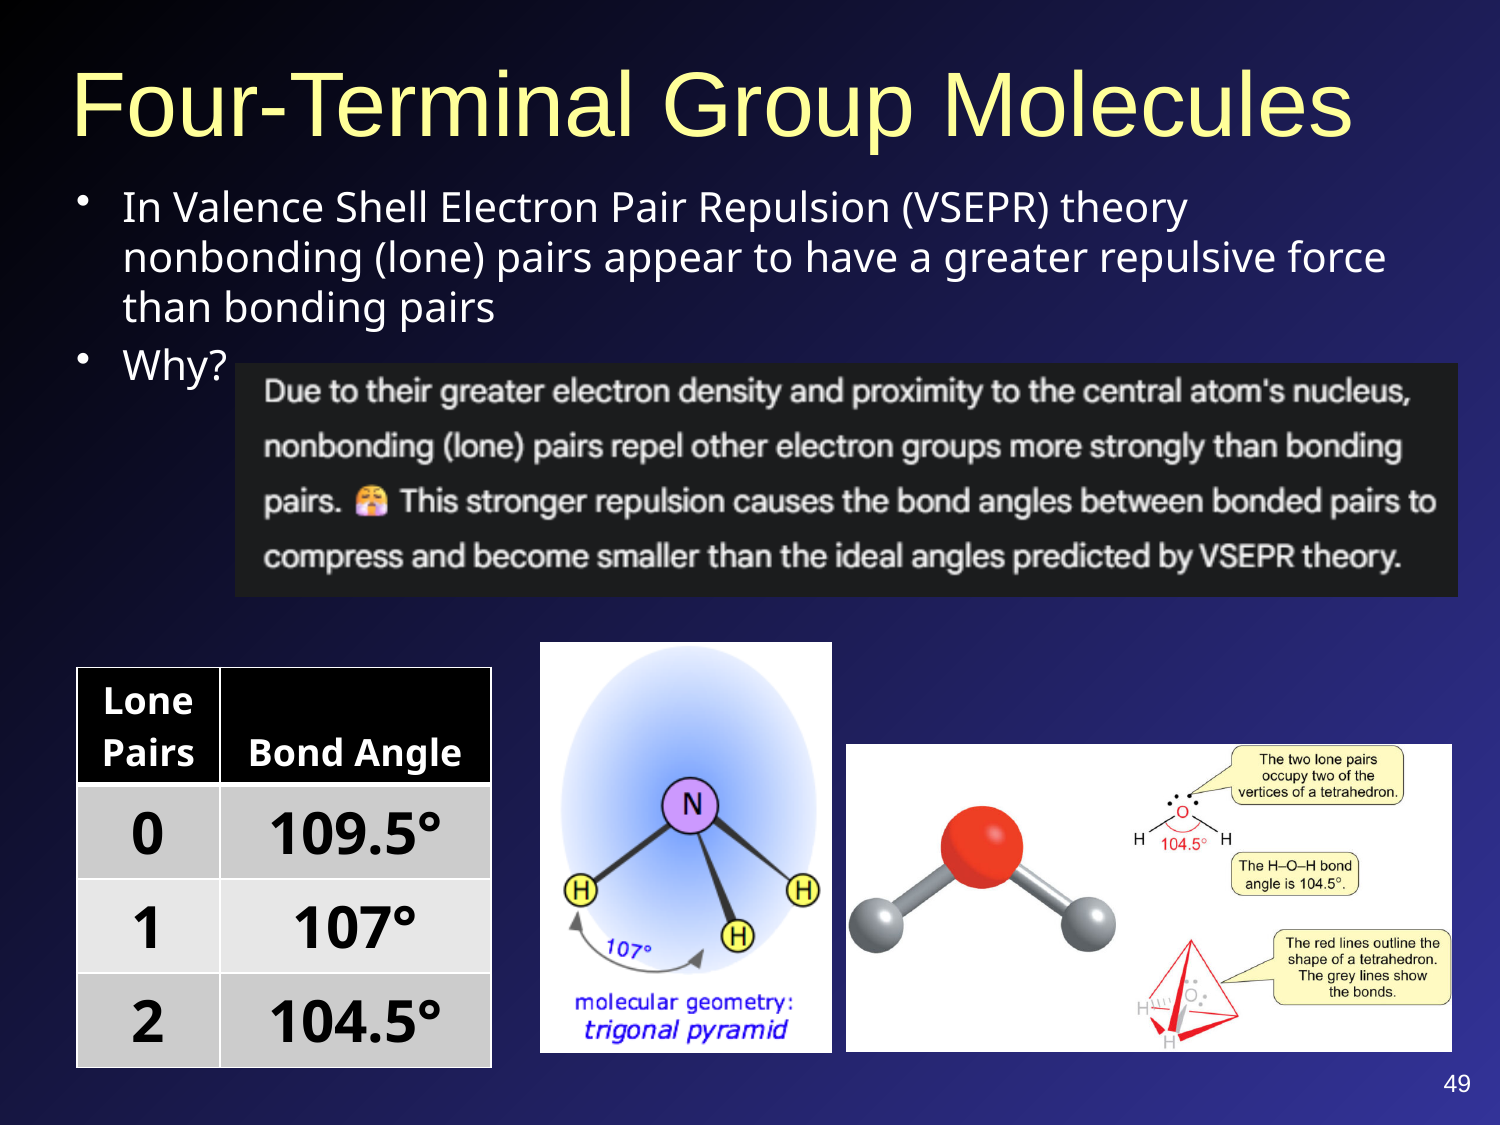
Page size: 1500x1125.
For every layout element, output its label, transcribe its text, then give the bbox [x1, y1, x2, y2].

title Four-Terminal Group Molecules [55, 36, 1438, 164]
picture [540, 642, 832, 1053]
table_cell 104.5° [221, 974, 490, 1067]
table_cell 109.5° [221, 787, 490, 878]
table_header Bond Angle [221, 668, 490, 782]
slide_number 49 [1148, 1052, 1487, 1112]
table_cell 107° [221, 880, 490, 972]
table_cell 2 [78, 974, 219, 1067]
table_cell 1 [78, 880, 219, 972]
picture [845, 744, 1452, 1053]
list In Valence Shell Electron Pair Repulsion (VSEPR) theory nonbonding (lone) pairs appear to have a greater repulsive force than bonding pairs Why? [60, 172, 1438, 1075]
picture [234, 362, 1458, 597]
table_header Lone Pairs [78, 668, 219, 782]
table_cell 0 [78, 787, 219, 878]
